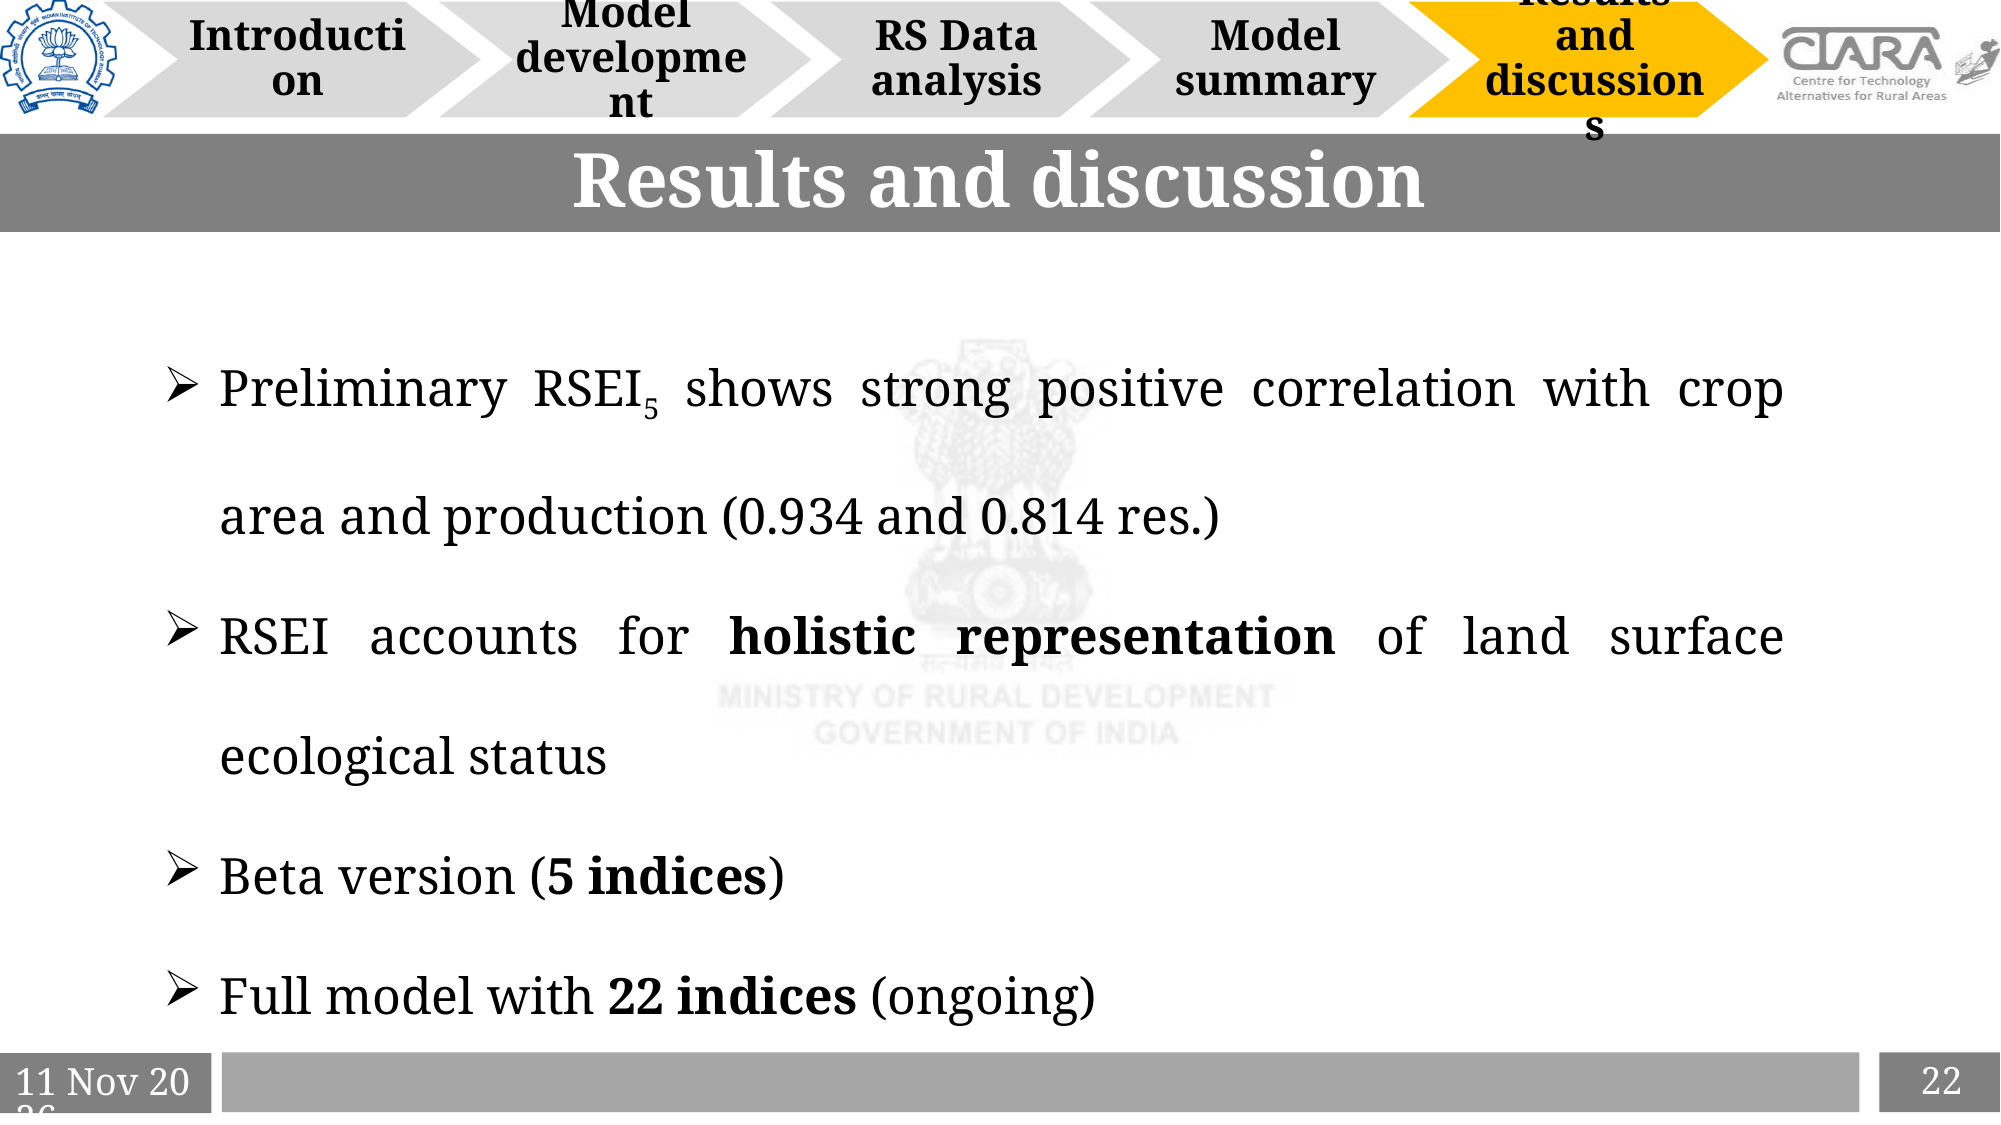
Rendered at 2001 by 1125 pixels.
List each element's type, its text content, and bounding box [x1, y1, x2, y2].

footer [221, 1052, 1860, 1113]
text_box Model development [432, 0, 816, 120]
picture [0, 0, 117, 114]
text_box Introduction [96, 0, 485, 120]
slide_number 22 [1879, 1052, 2000, 1113]
picture [1777, 0, 2000, 129]
text_box RS Data analysis [764, 0, 1135, 120]
text_box Preliminary RSEI5 shows strong positive correlation with crop area and production (0.934 and 0.814 res.) RSEI accounts for holistic representation of land surface ecological status Beta version (5 indices) Full model with 22 indices (ongoing) [148, 280, 1800, 1033]
slide_number 6-Apr-21 [0, 1053, 212, 1114]
text_box Model summary [1083, 0, 1454, 120]
title Results and discussion [0, 133, 2000, 232]
text_box Results and discussions [1402, 0, 1773, 120]
